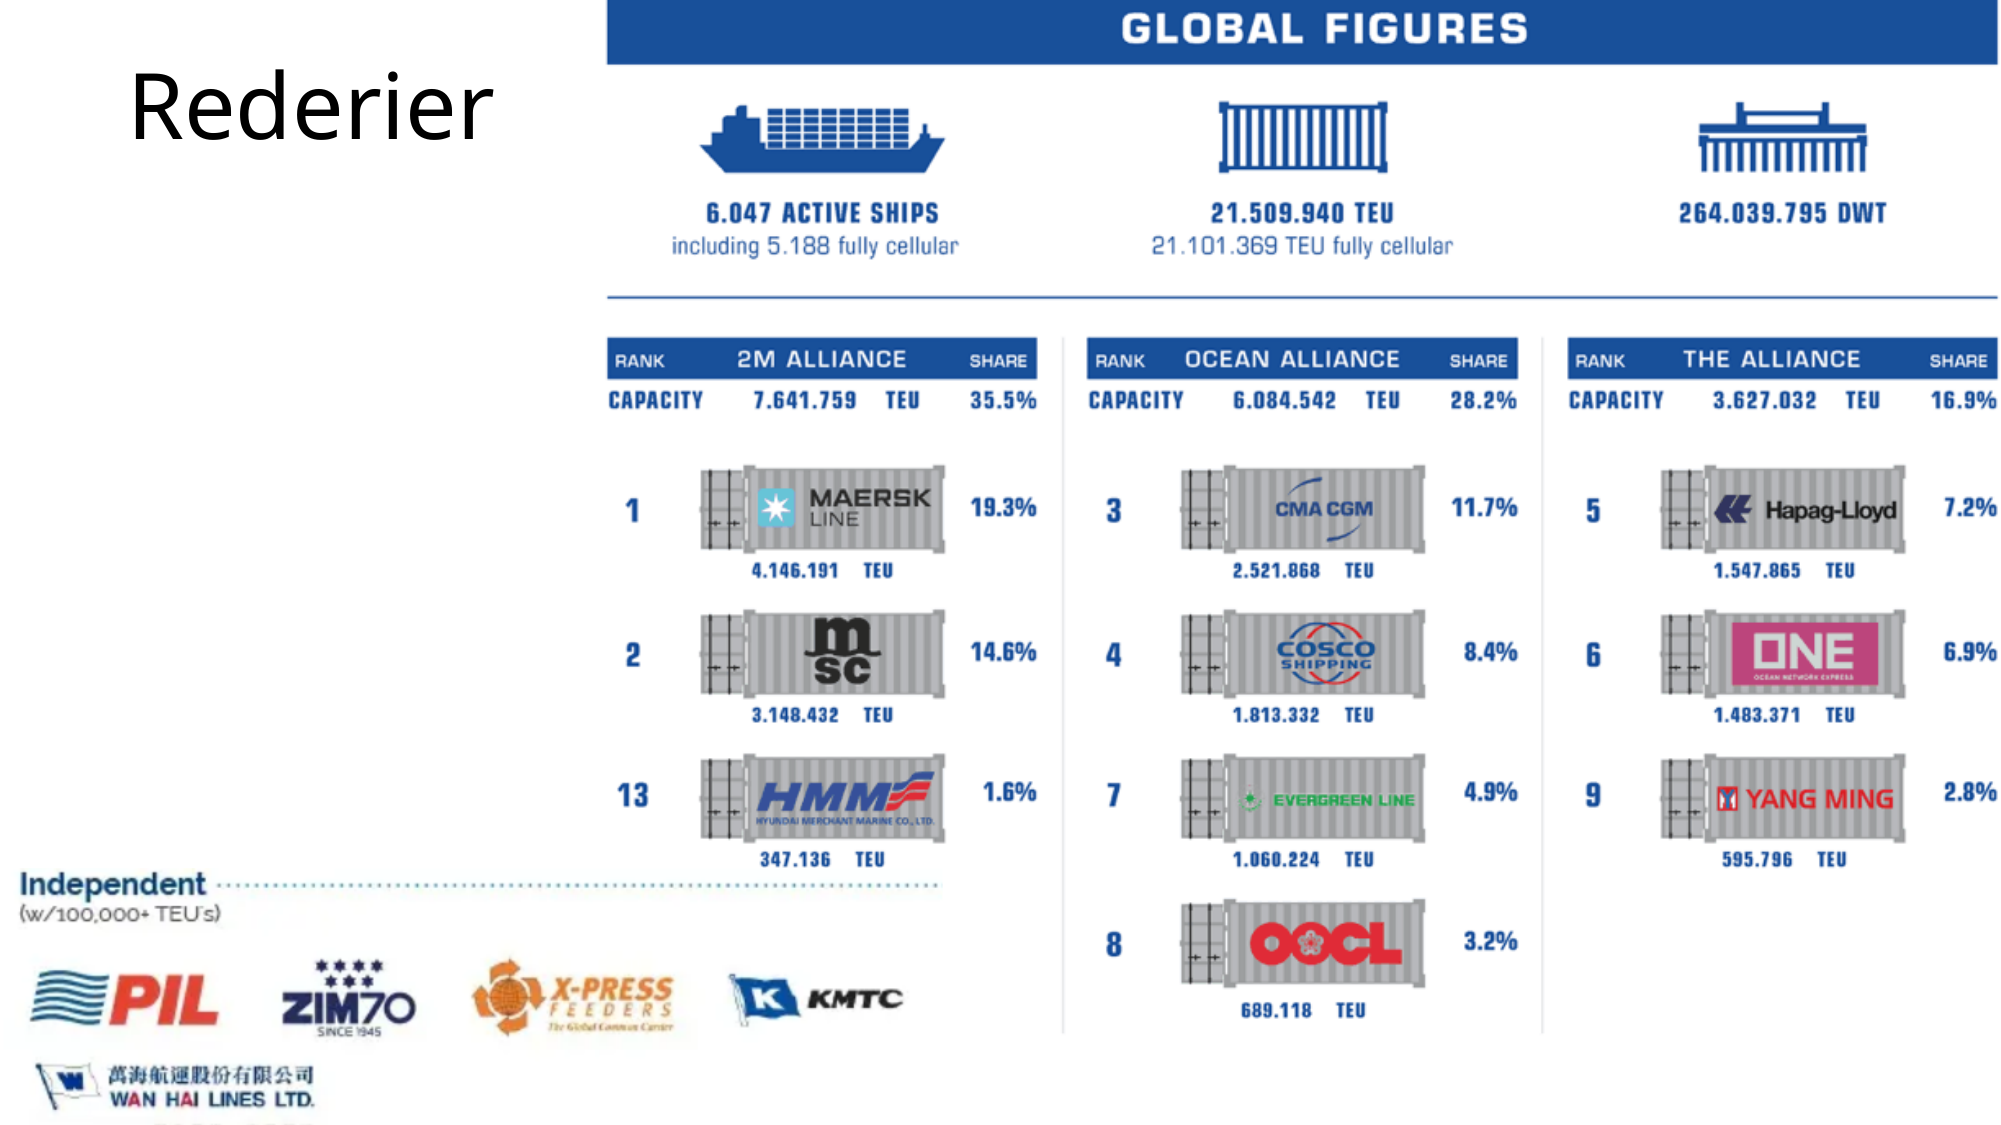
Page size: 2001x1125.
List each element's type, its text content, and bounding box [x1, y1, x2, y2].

picture [0, 0, 2000, 1125]
title Rederier [112, 16, 575, 204]
